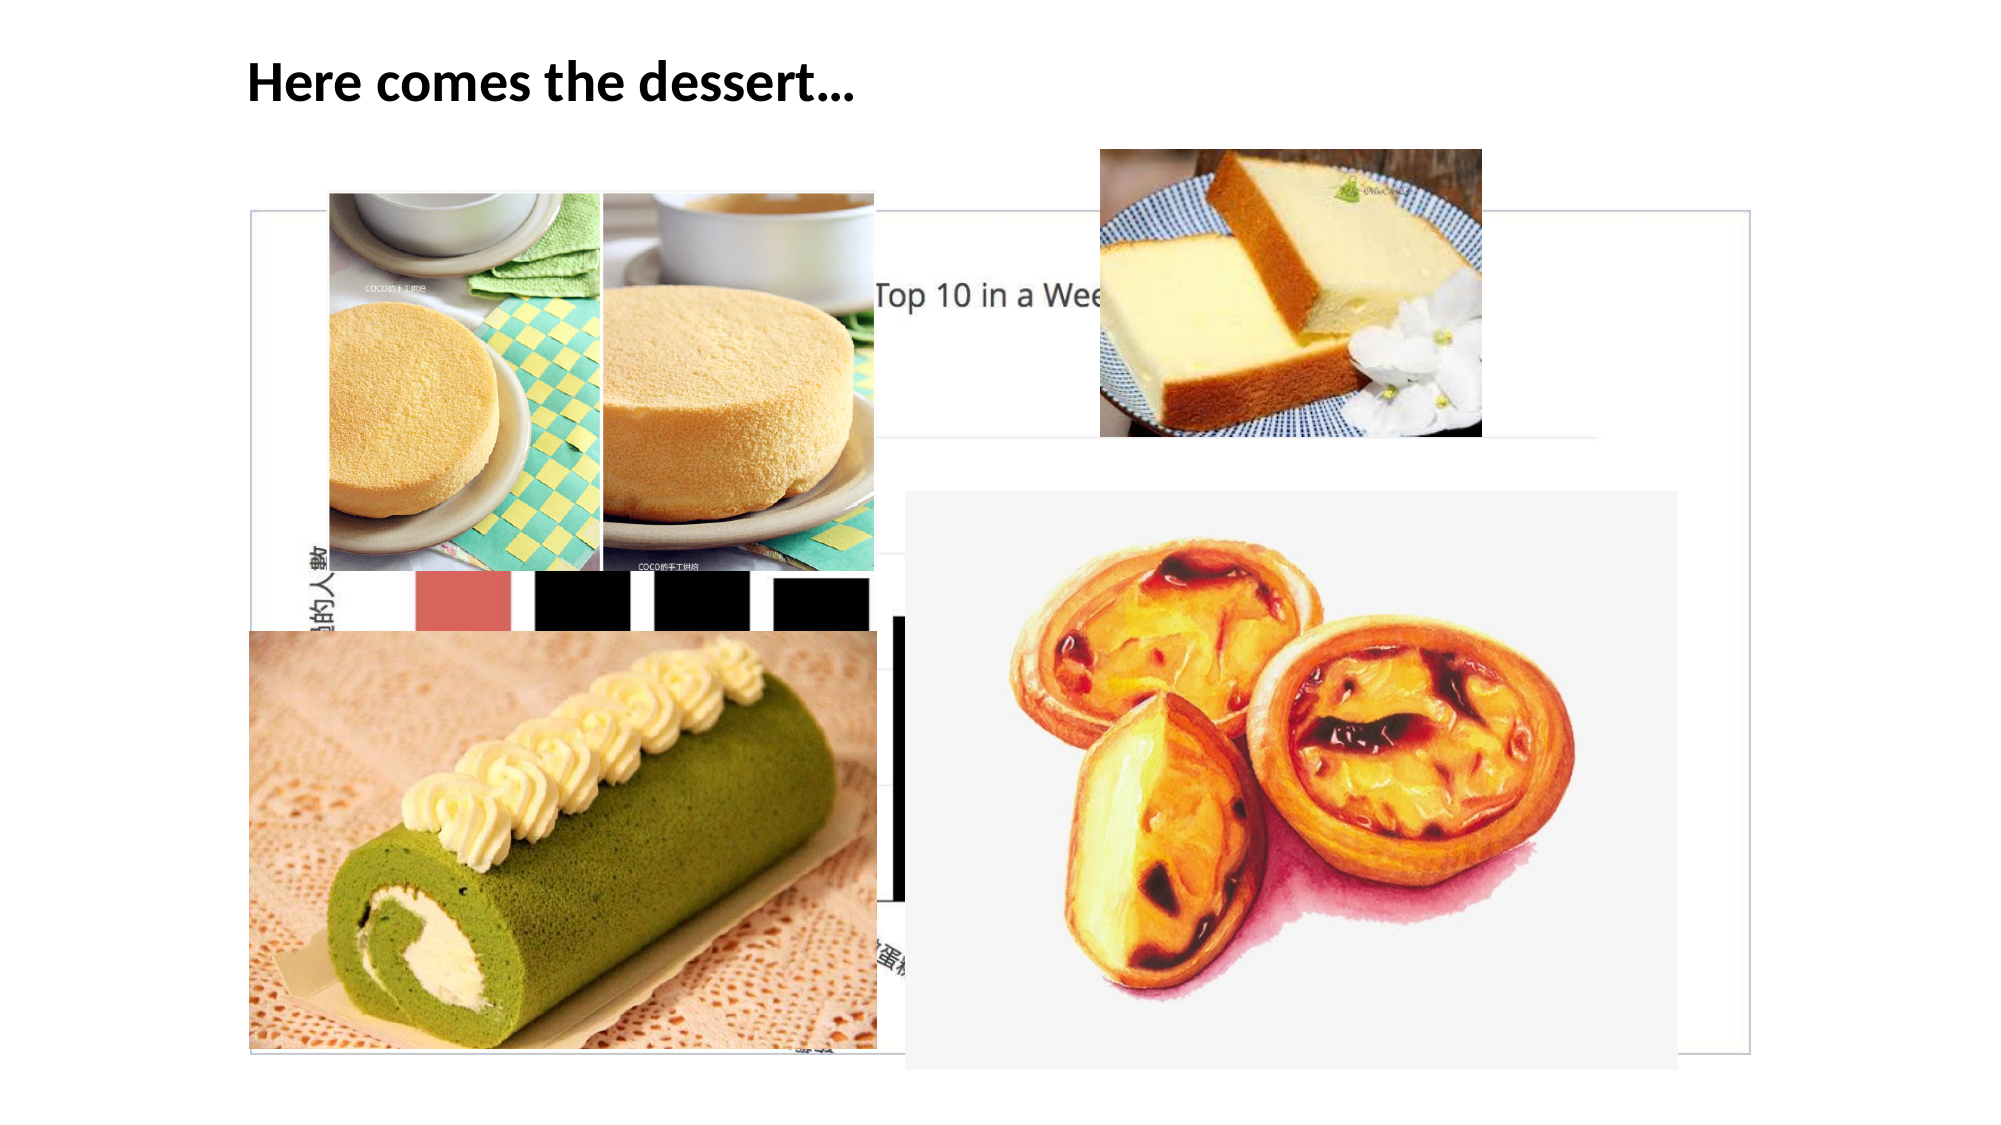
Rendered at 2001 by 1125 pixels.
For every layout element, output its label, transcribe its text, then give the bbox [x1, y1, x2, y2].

picture [249, 149, 1751, 1070]
title Here comes the dessert… [232, 35, 1578, 130]
